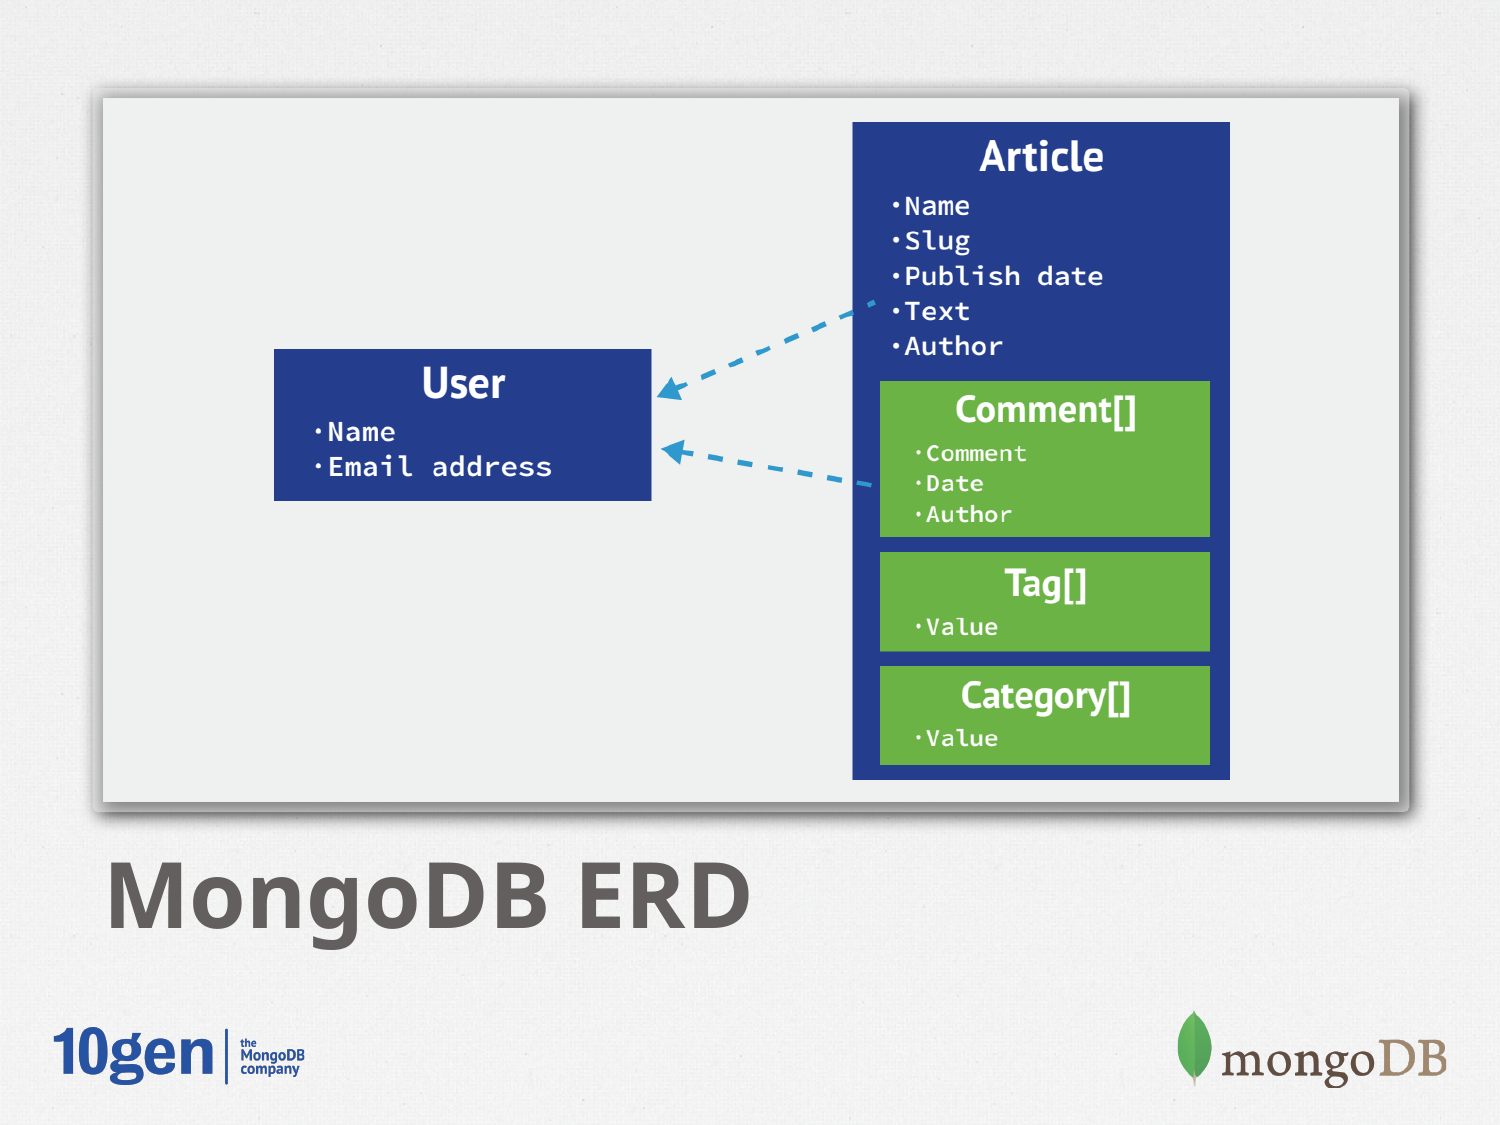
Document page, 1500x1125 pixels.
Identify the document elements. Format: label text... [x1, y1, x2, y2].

title MongoDB ERD [103, 829, 1399, 970]
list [102, 98, 1400, 802]
picture [0, 0, 1500, 1125]
